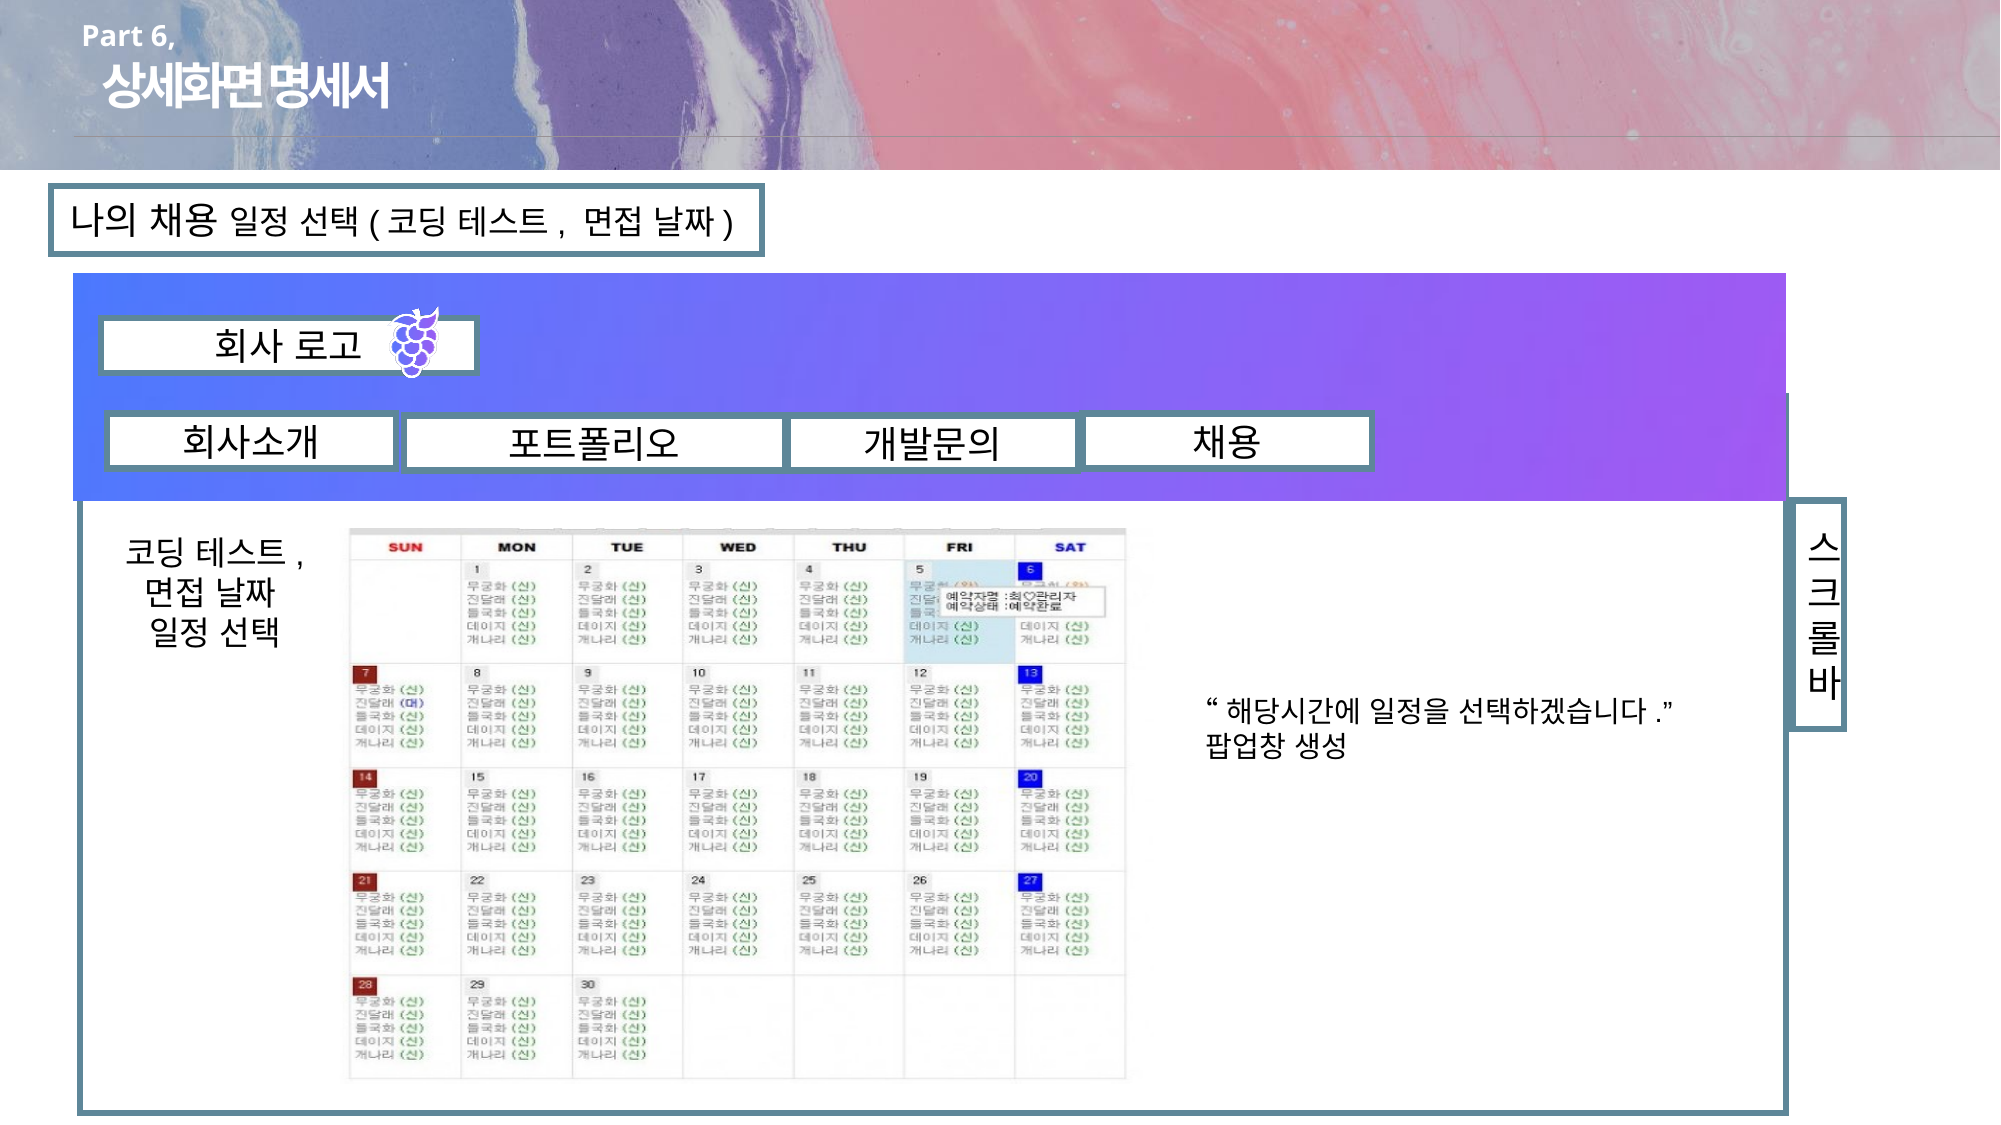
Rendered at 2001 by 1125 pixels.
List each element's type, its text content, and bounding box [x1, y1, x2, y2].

text_box 나의 채용 일정 선택(코딩 테스트, 면접 날짜) [50, 185, 763, 255]
text_box 스크롤바 [1791, 500, 1845, 730]
picture [339, 528, 1154, 1084]
picture [73, 273, 1786, 501]
text_box [79, 395, 1787, 1114]
text_box 코딩 테스트, 면접 날짜 일정 선택 [80, 525, 351, 660]
picture [0, 0, 2000, 170]
text_box “해당시간에 일정을 선택하겠습니다.” 팝업창 생성 [1154, 686, 1748, 771]
